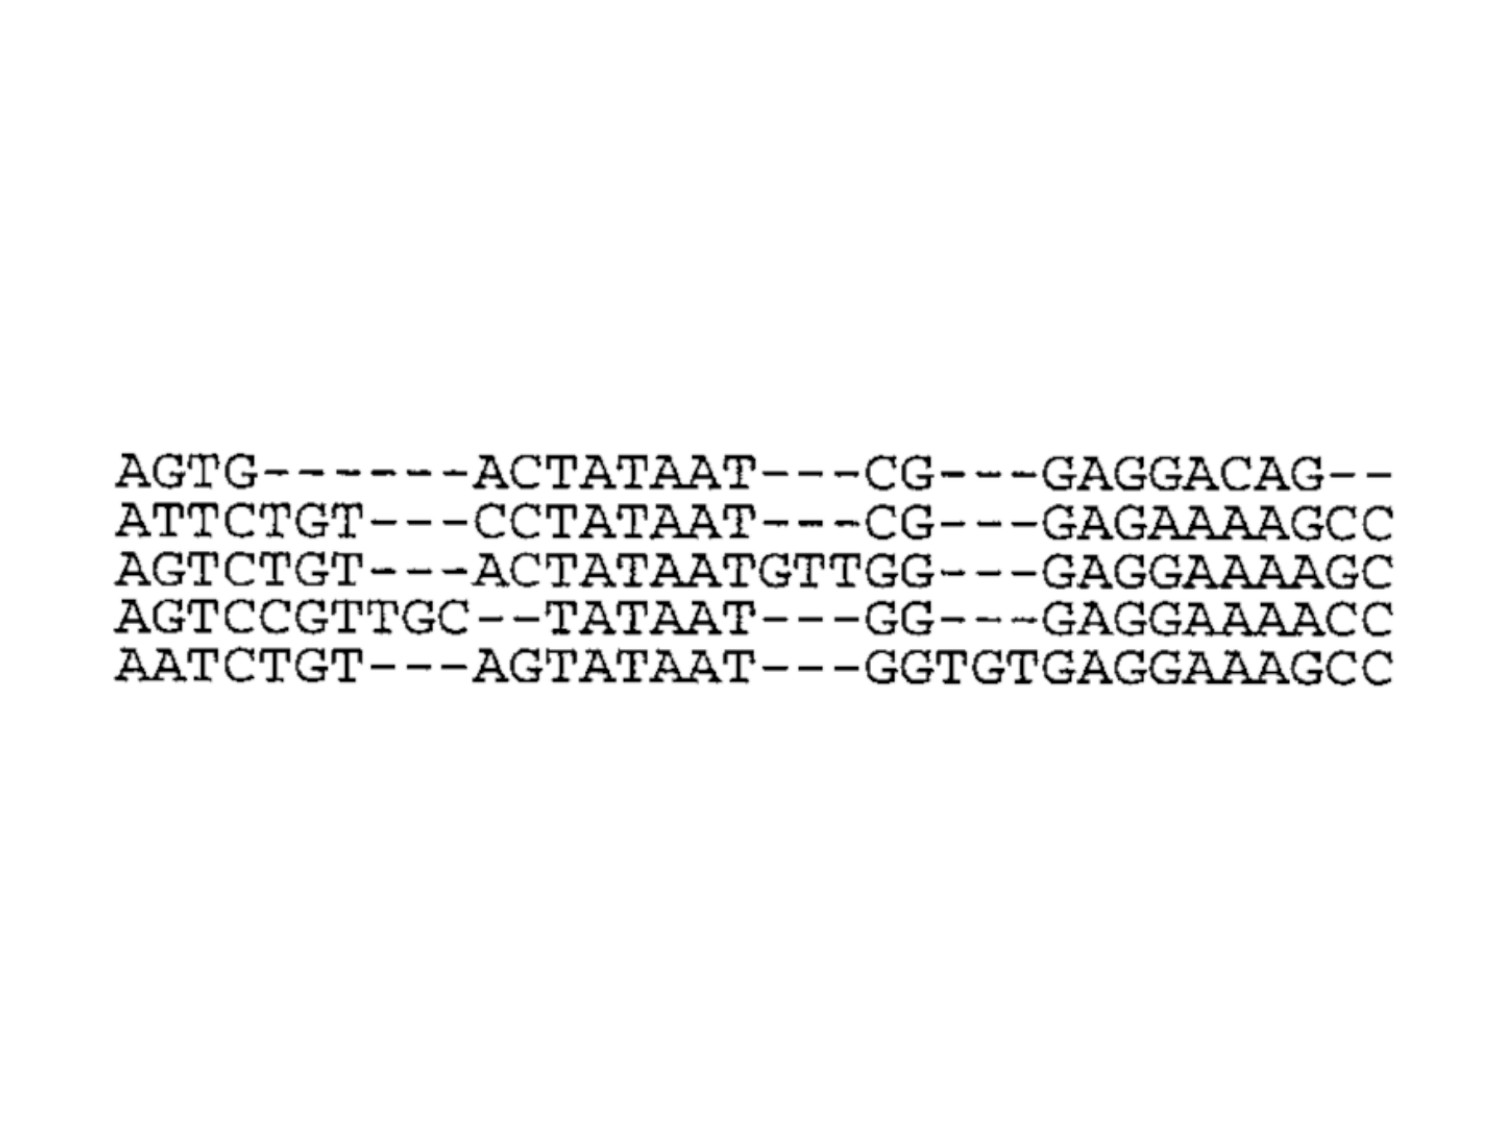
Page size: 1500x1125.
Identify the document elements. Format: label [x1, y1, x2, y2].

picture [90, 426, 1410, 699]
